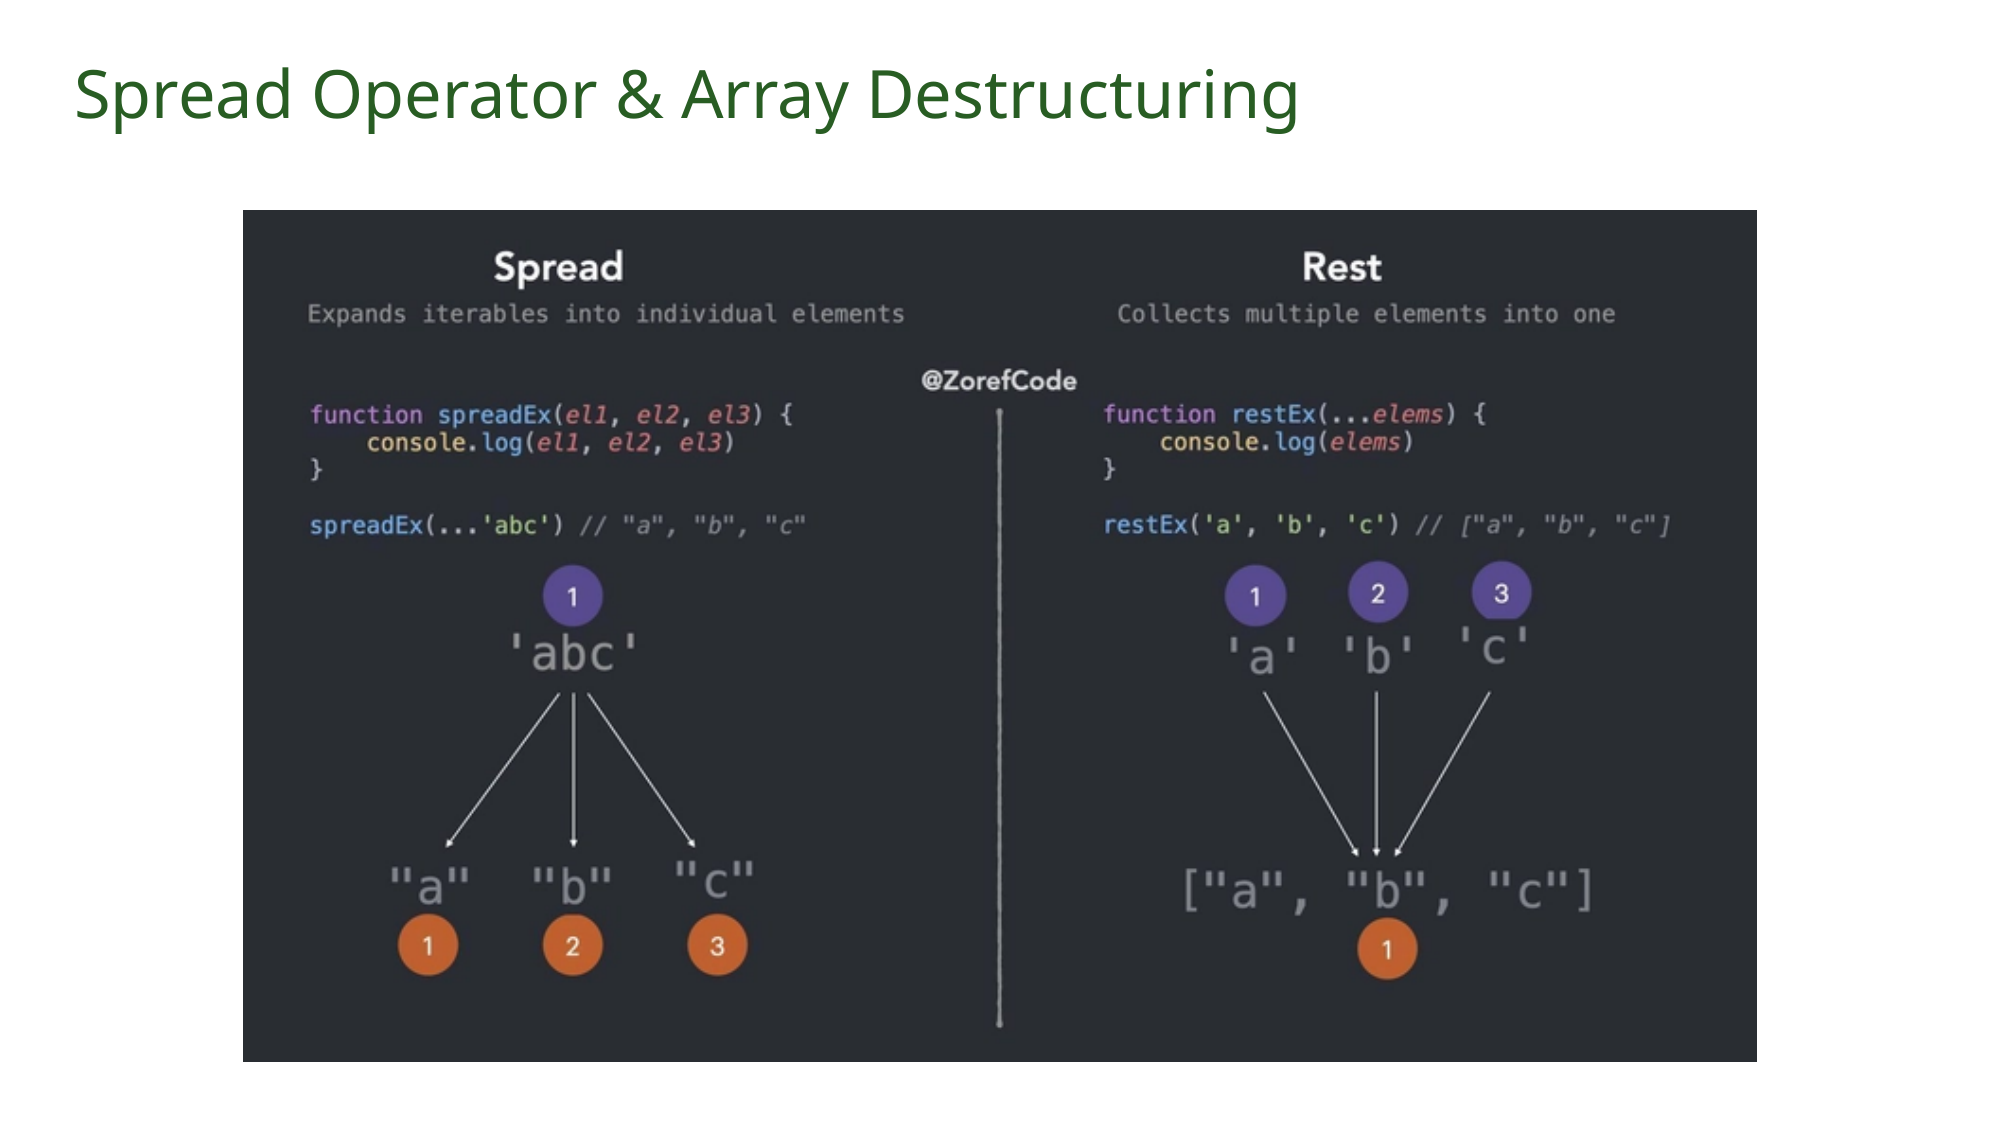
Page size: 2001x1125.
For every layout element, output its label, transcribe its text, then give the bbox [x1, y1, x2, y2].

picture [243, 210, 1757, 1062]
title Spread Operator & Array Destructuring [66, 41, 1867, 143]
